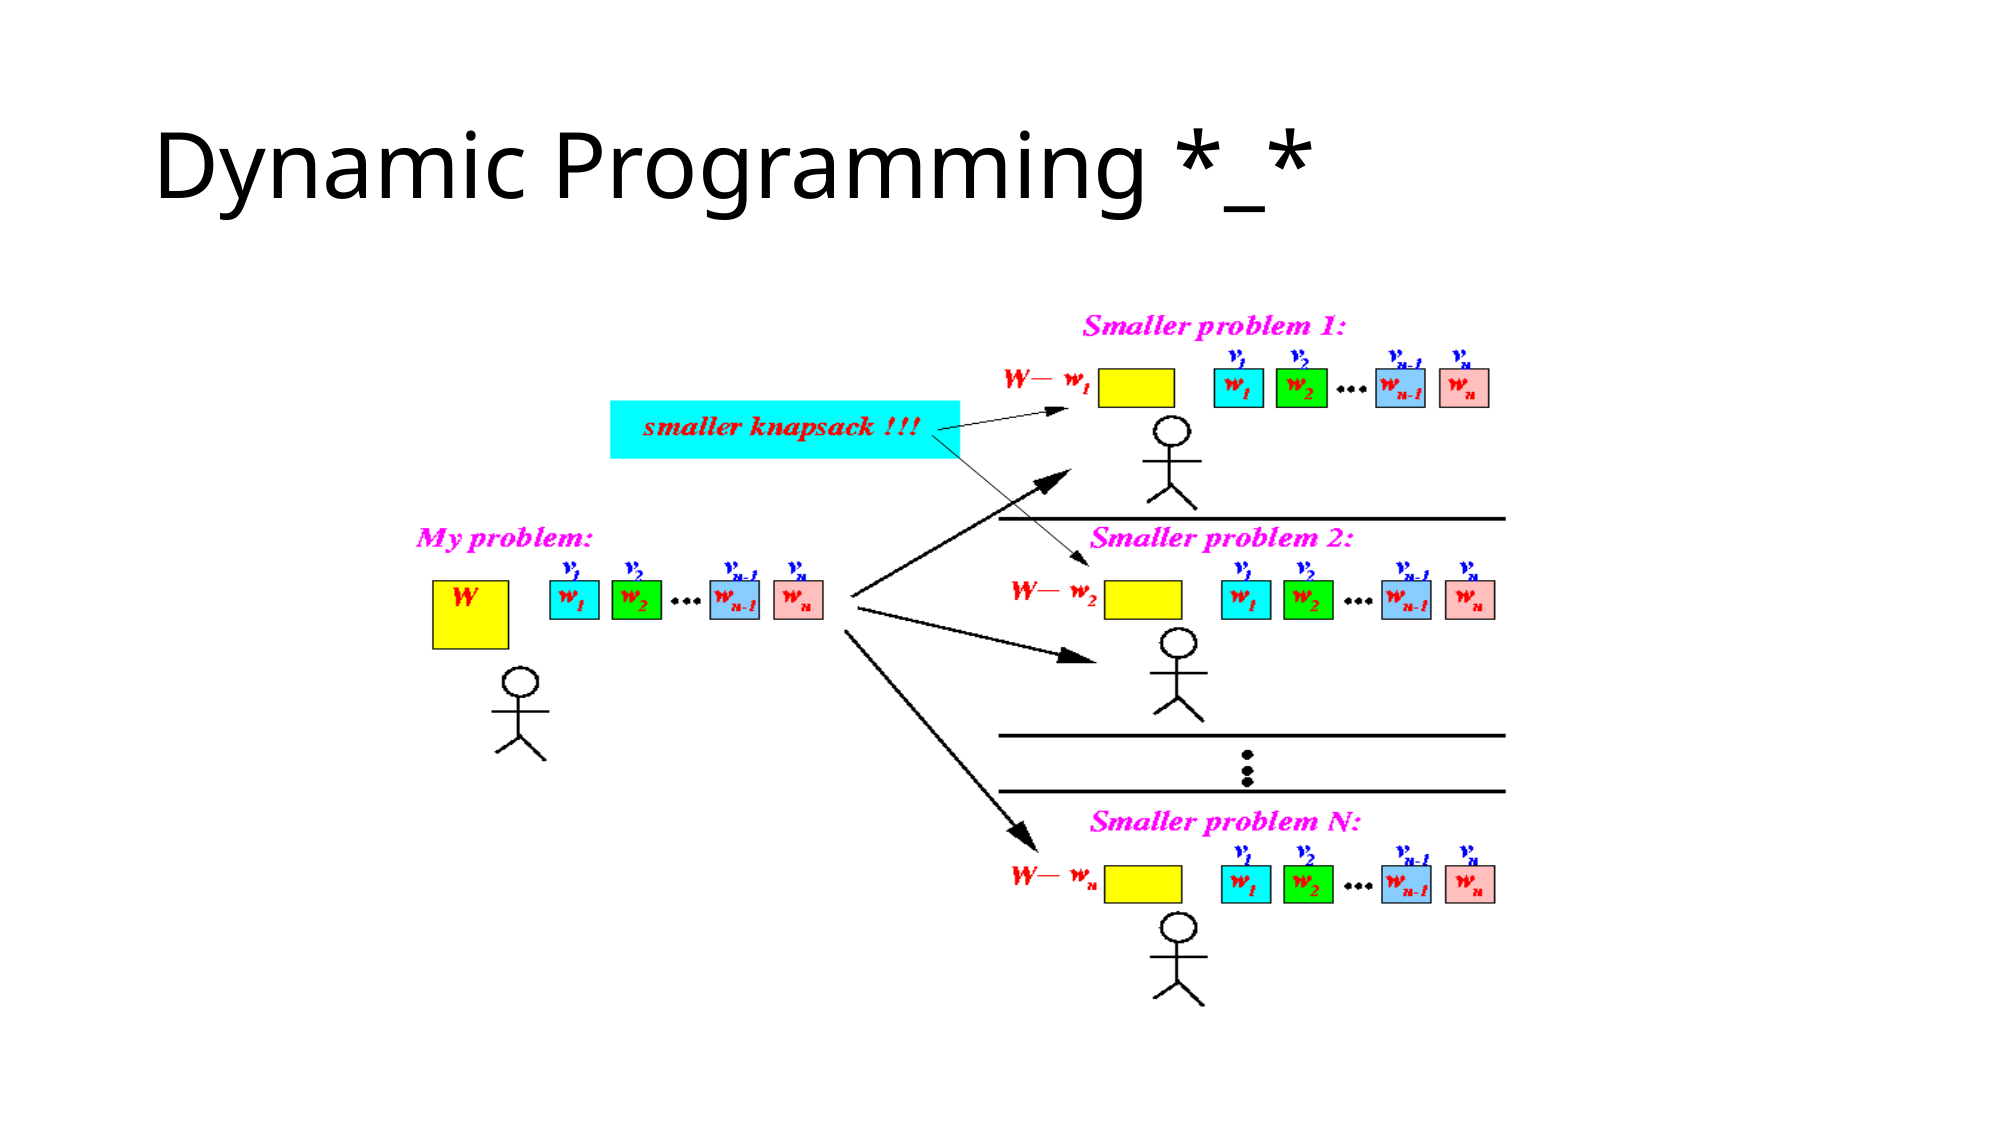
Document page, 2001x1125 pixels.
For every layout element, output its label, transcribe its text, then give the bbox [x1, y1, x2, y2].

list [385, 299, 1552, 1014]
title Dynamic Programming *_* [137, 59, 1863, 278]
